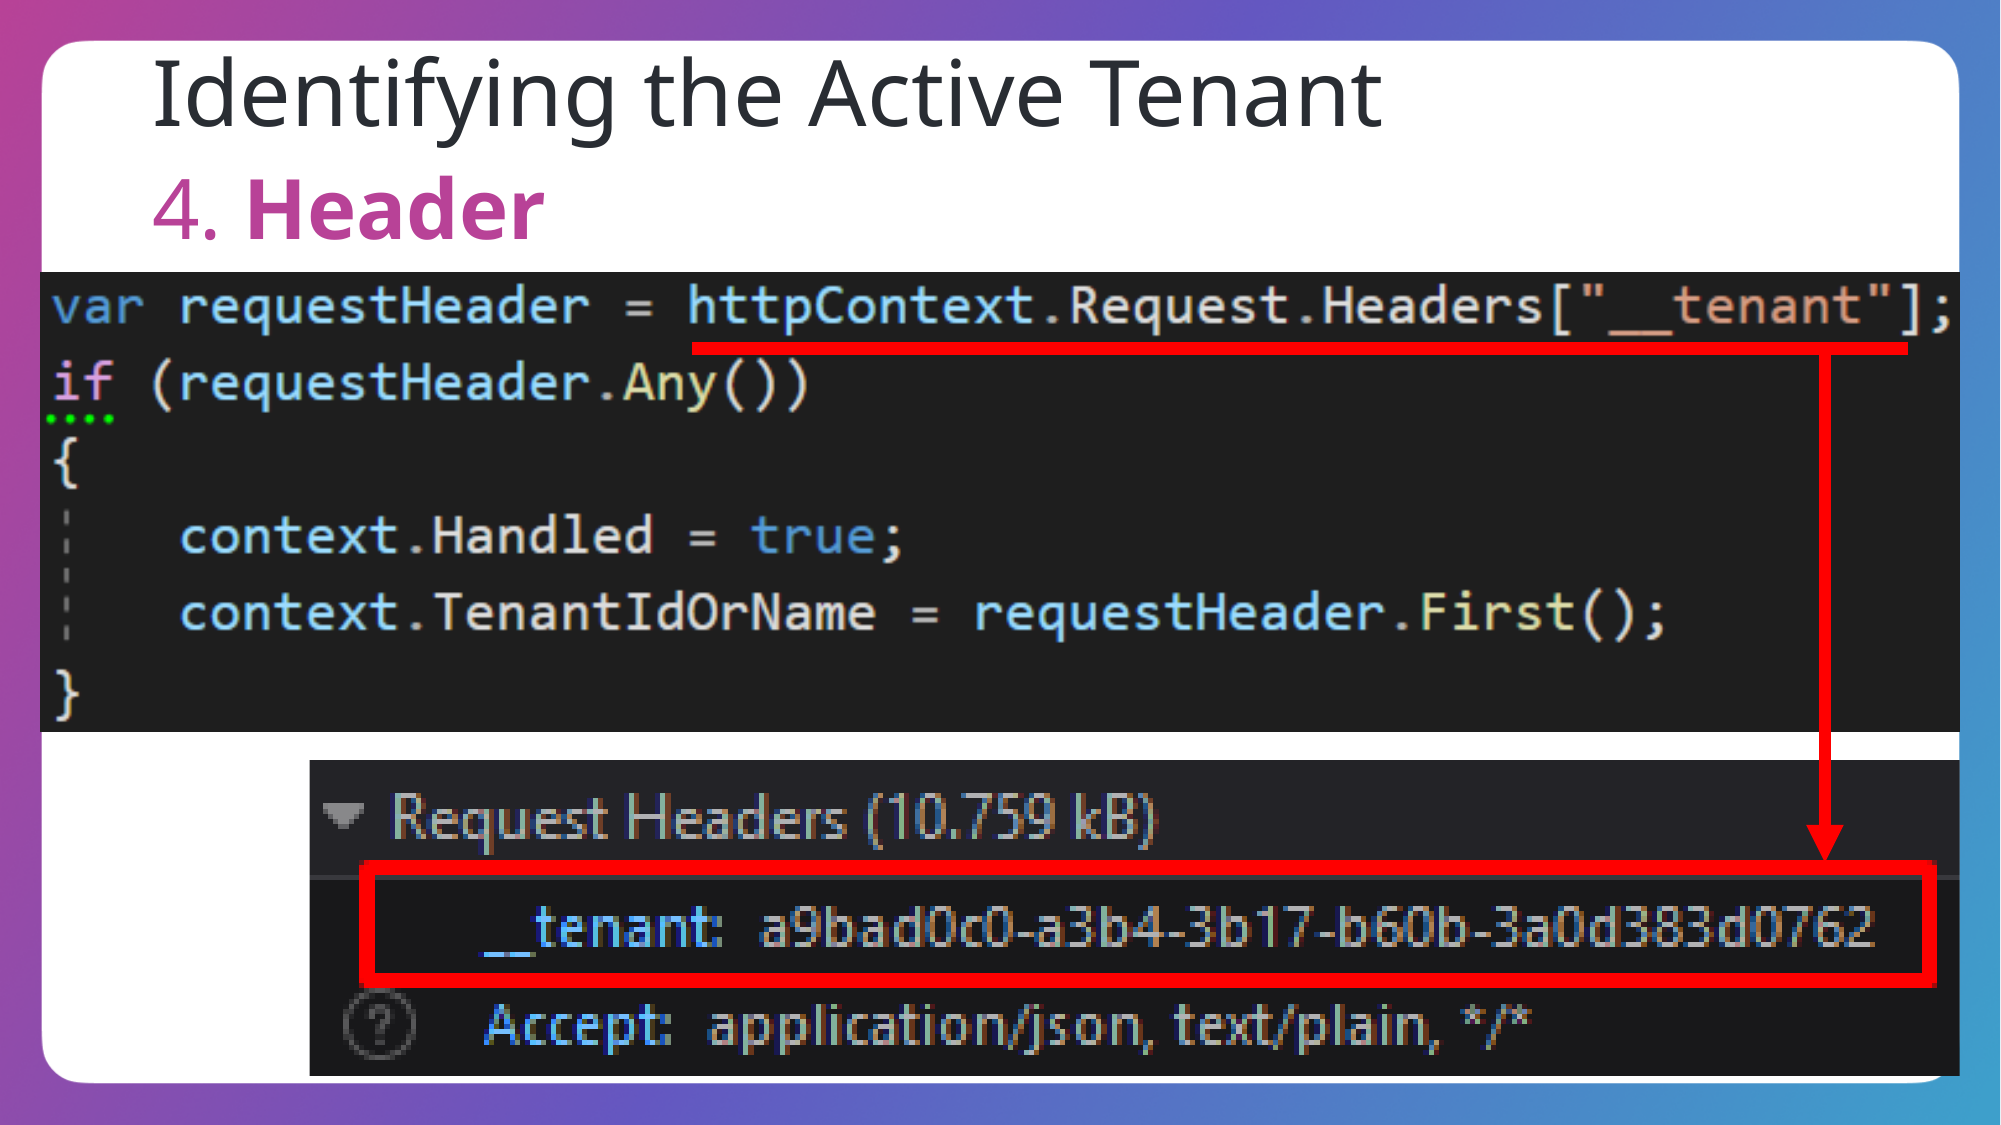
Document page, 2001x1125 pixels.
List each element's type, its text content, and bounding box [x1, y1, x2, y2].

title Identifying the Active Tenant [137, 43, 1863, 150]
text_box 4. Header [137, 149, 1941, 264]
picture [0, 0, 2001, 1125]
